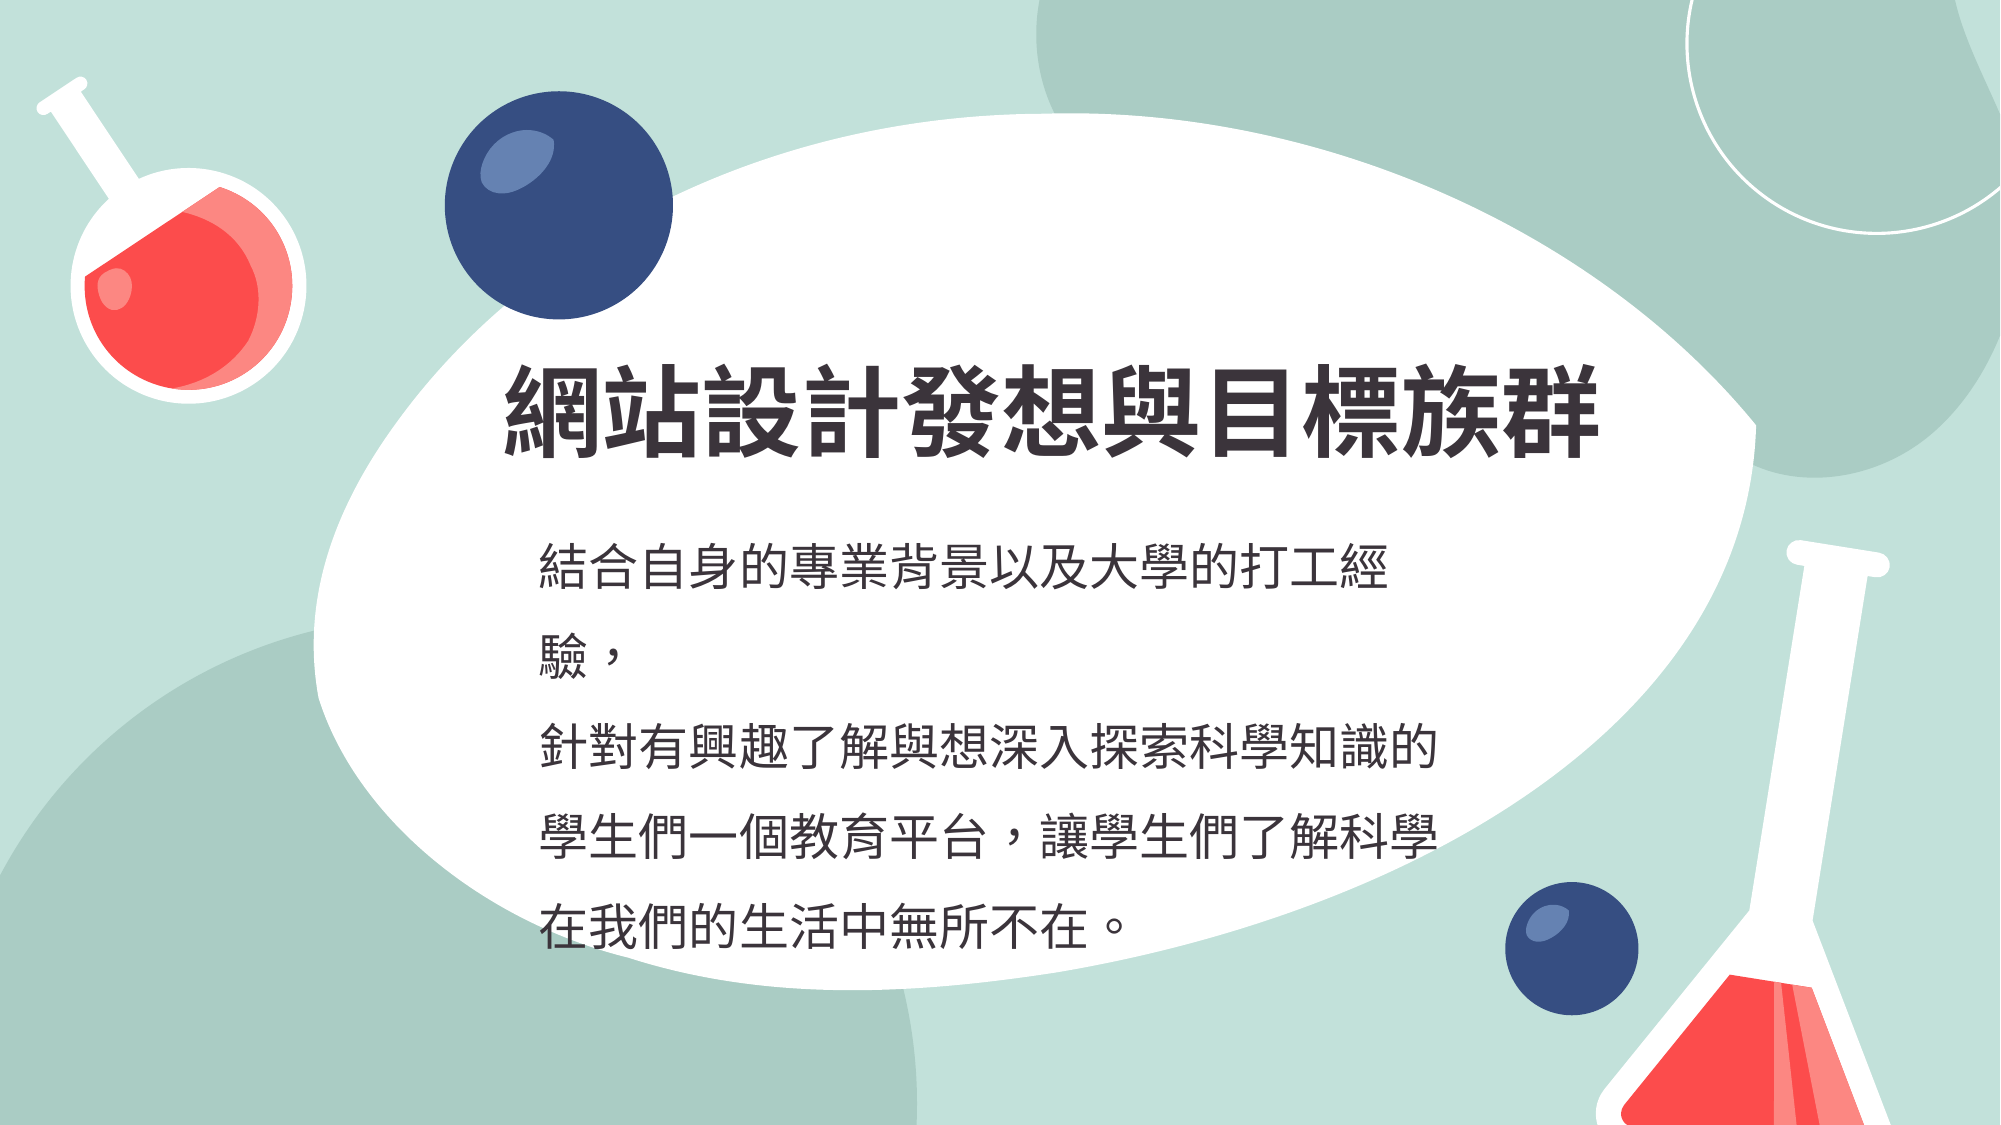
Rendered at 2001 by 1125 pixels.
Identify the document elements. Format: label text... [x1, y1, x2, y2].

text_box [617, 955, 1144, 991]
subtitle 結合自身的專業背景以及大學的打工經驗， 針對有興趣了解與想深入探索科學知識的學生們一個教育平台，讓學生們了解科學在我們的生活中無所不在。 [518, 490, 1482, 955]
title 網站設計發想與目標族群 [430, 314, 1675, 490]
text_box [444, 90, 674, 320]
text_box [1482, 340, 1757, 824]
text_box [313, 380, 518, 916]
text_box [679, 113, 1644, 314]
